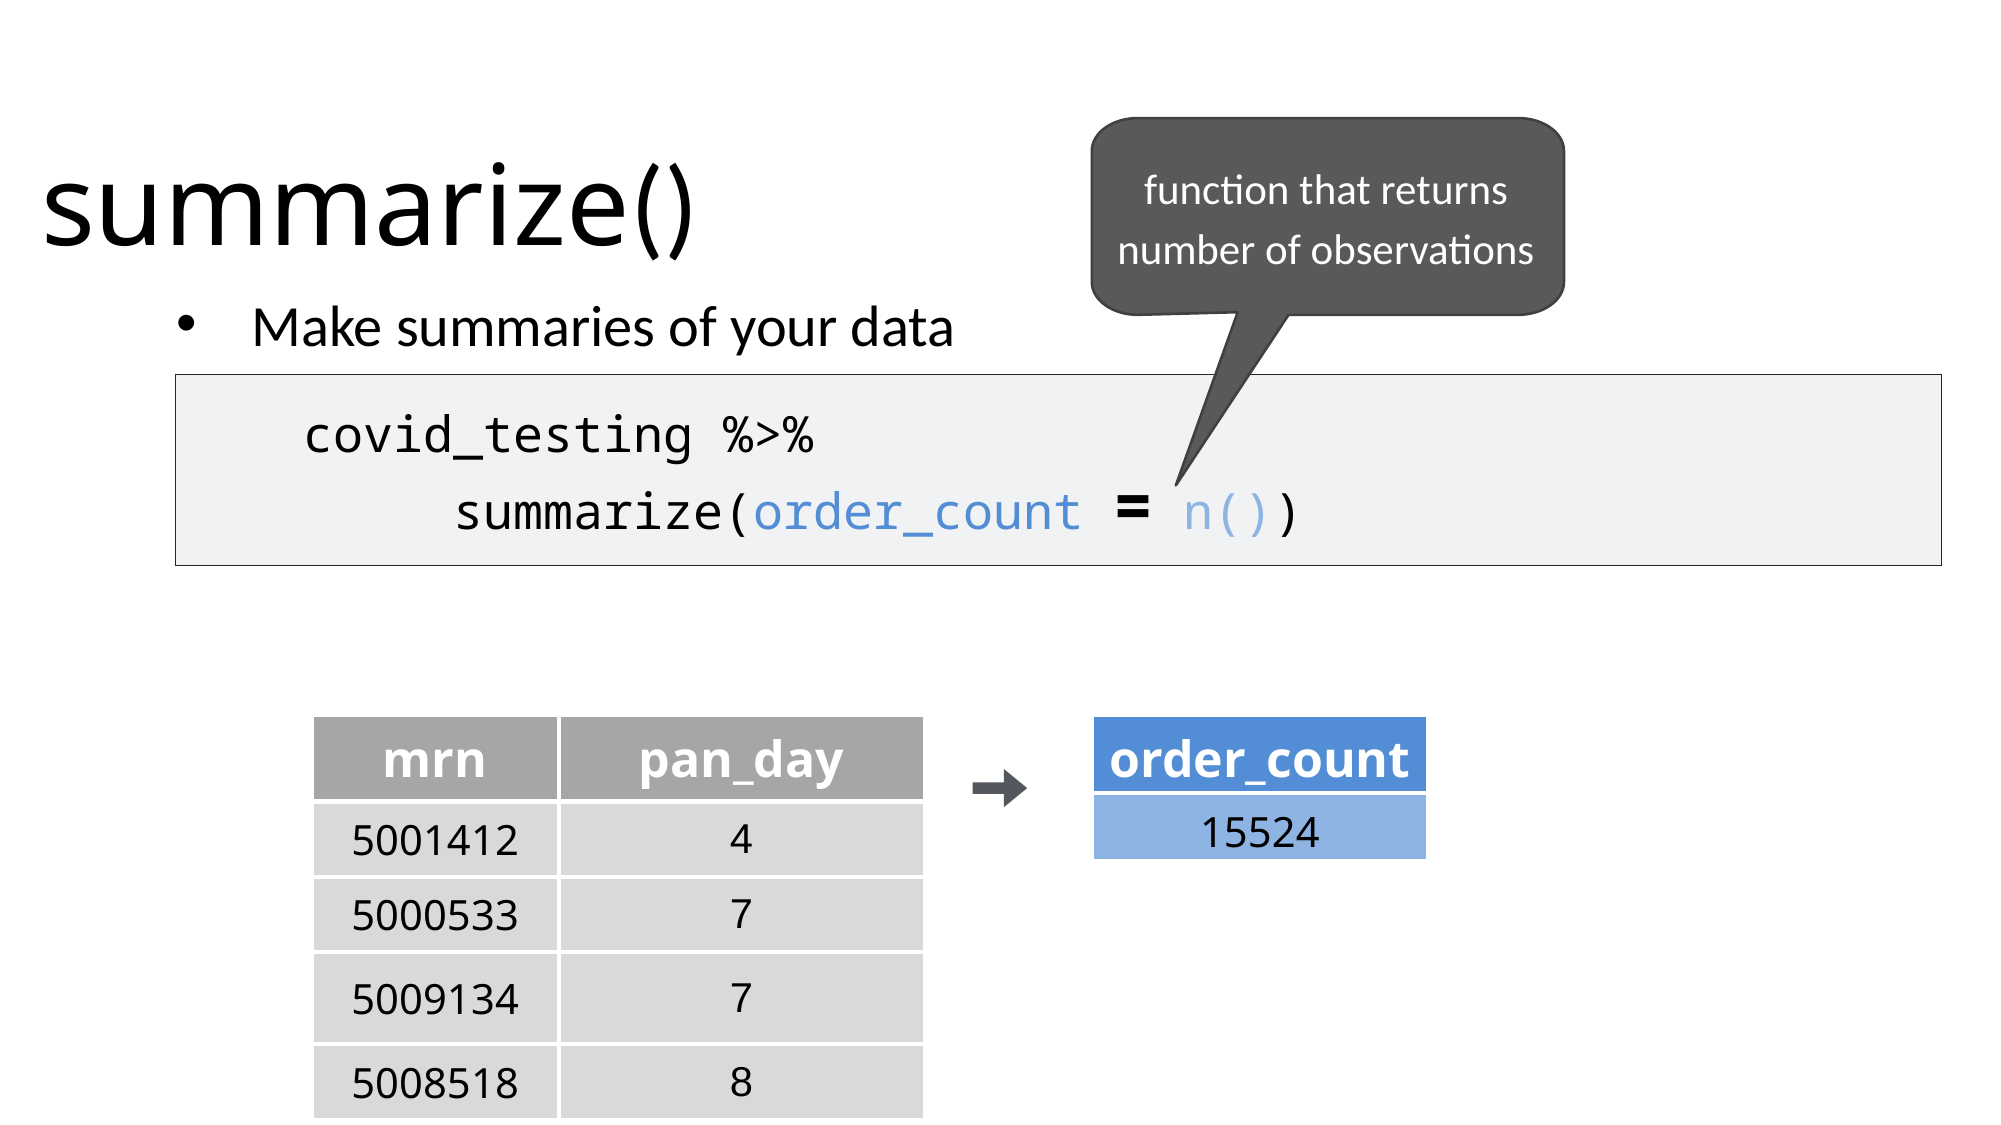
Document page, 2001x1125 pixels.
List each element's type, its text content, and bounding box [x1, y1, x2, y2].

text_box Make summaries of your data [175, 286, 1187, 479]
text_box [972, 769, 1028, 808]
text_box function that returns number of observations [1107, 152, 1544, 274]
table_cell 15524 [1094, 795, 1426, 859]
table_header pan_day [561, 717, 923, 799]
table_cell 5008518 [314, 1046, 557, 1118]
table_cell 5000533 [314, 879, 557, 950]
text_box [175, 374, 1942, 566]
text_box [1090, 116, 1566, 395]
table_cell 8 [561, 1046, 923, 1118]
text_box covid_testing %>% summarize(order_count = n()) [288, 395, 1830, 550]
table_cell 7 [561, 954, 923, 1042]
text_box summarize() [26, 125, 713, 275]
table_header order_count [1094, 717, 1426, 791]
table_cell 5009134 [314, 954, 557, 1042]
table_cell 4 [561, 804, 923, 875]
table_cell 5001412 [314, 804, 557, 875]
table_header mrn [314, 717, 557, 799]
table_cell 7 [561, 879, 923, 950]
